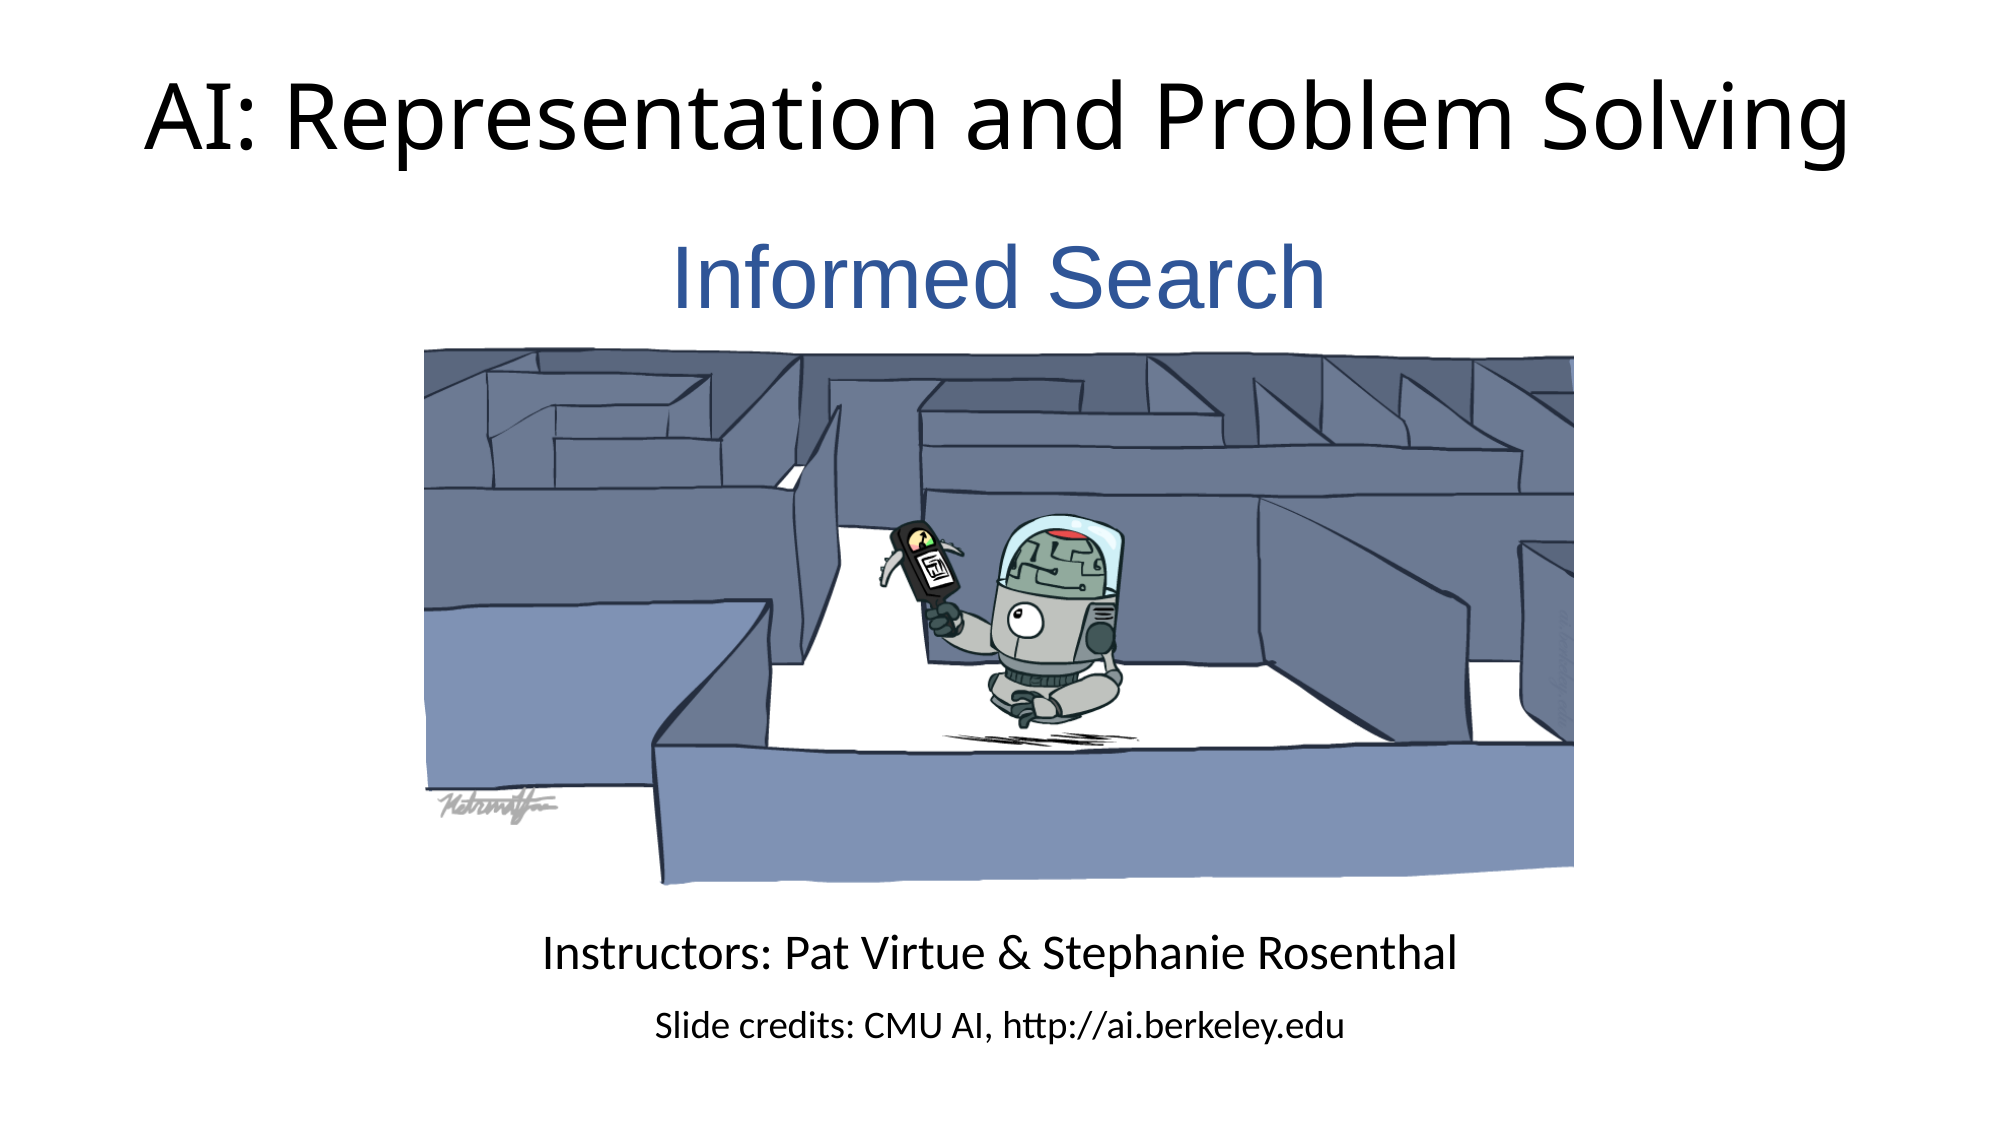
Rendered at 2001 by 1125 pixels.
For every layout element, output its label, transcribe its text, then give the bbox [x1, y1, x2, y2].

subtitle Informed Search [0, 212, 2000, 463]
title AI: Representation and Problem Solving [0, 45, 2000, 212]
text_box Instructors: Pat Virtue & Stephanie Rosenthal Slide credits: CMU AI, http://ai.berkeley.edu [0, 912, 2000, 1054]
picture [423, 323, 1574, 900]
